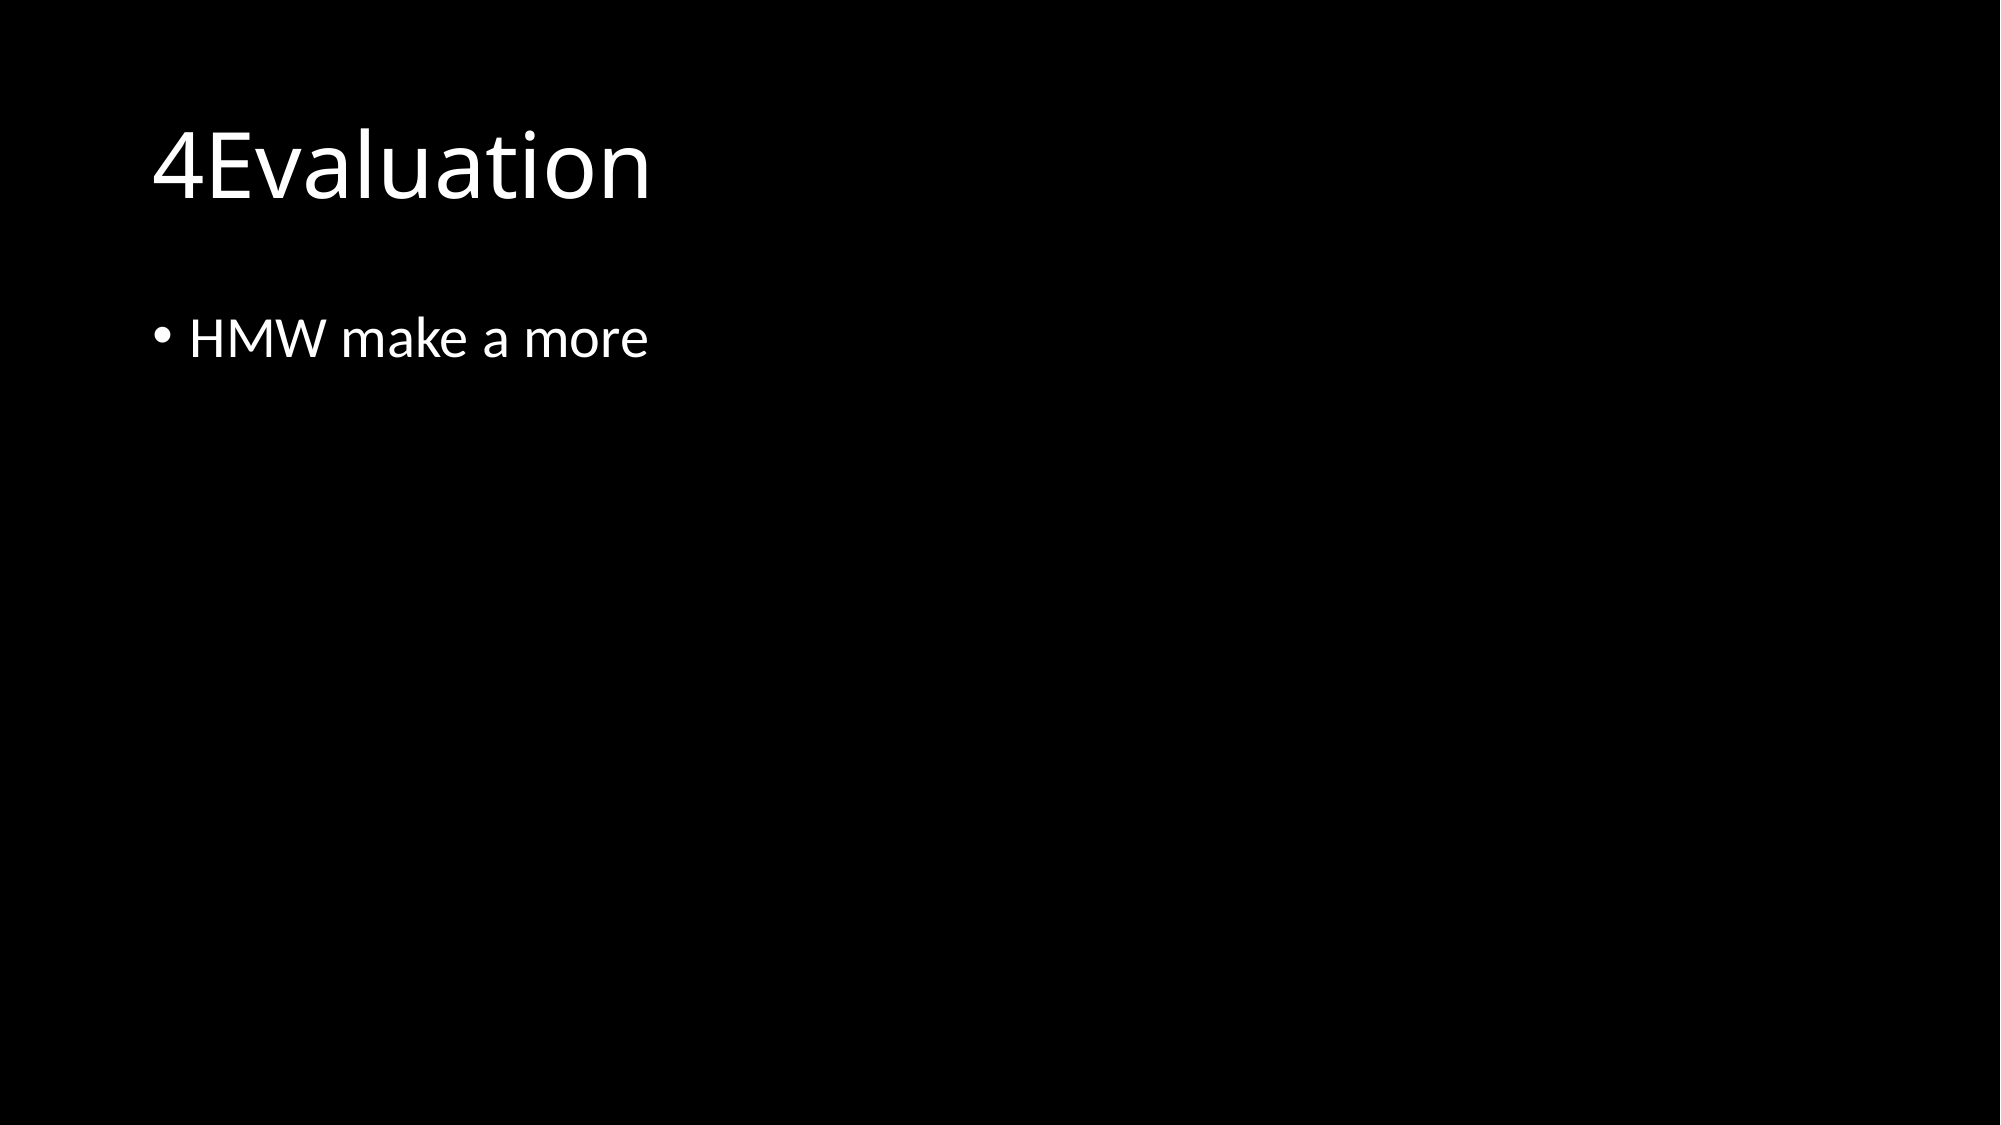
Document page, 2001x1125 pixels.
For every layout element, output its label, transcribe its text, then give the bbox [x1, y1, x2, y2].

list HMW make a more [137, 299, 1863, 1014]
title 4Evaluation [137, 59, 1863, 278]
